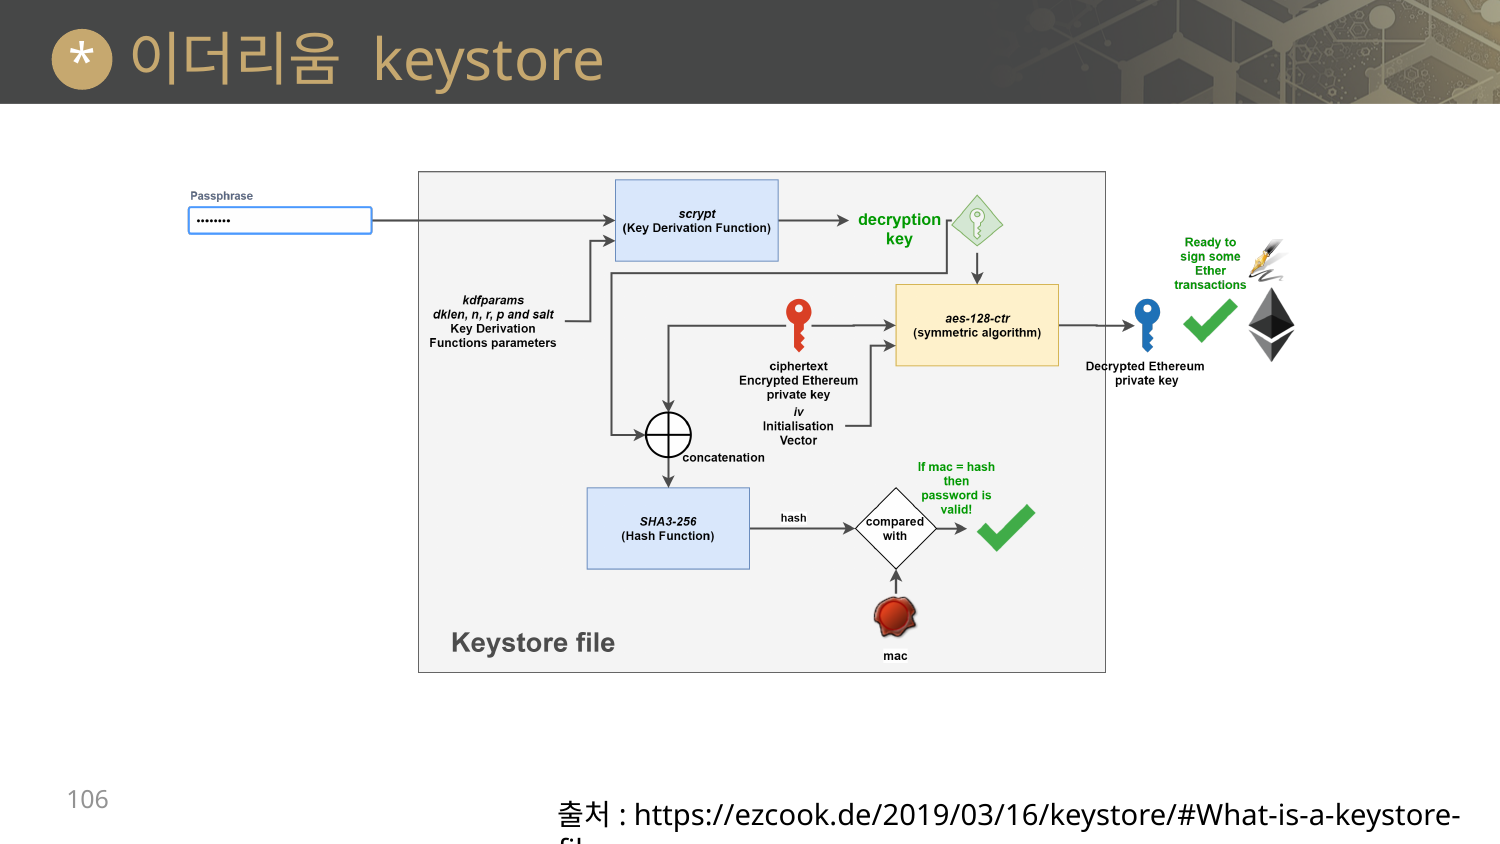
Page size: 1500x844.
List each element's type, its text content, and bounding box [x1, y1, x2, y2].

picture [0, 0, 1500, 103]
picture [187, 170, 1313, 673]
text_box 출처: https://ezcook.de/2019/03/16/keystore/#What-is-a-keystore-file [543, 788, 1500, 844]
text_box 106 [51, 776, 389, 822]
title 이더리움 keystore [113, 13, 1459, 100]
list * [51, 28, 113, 90]
